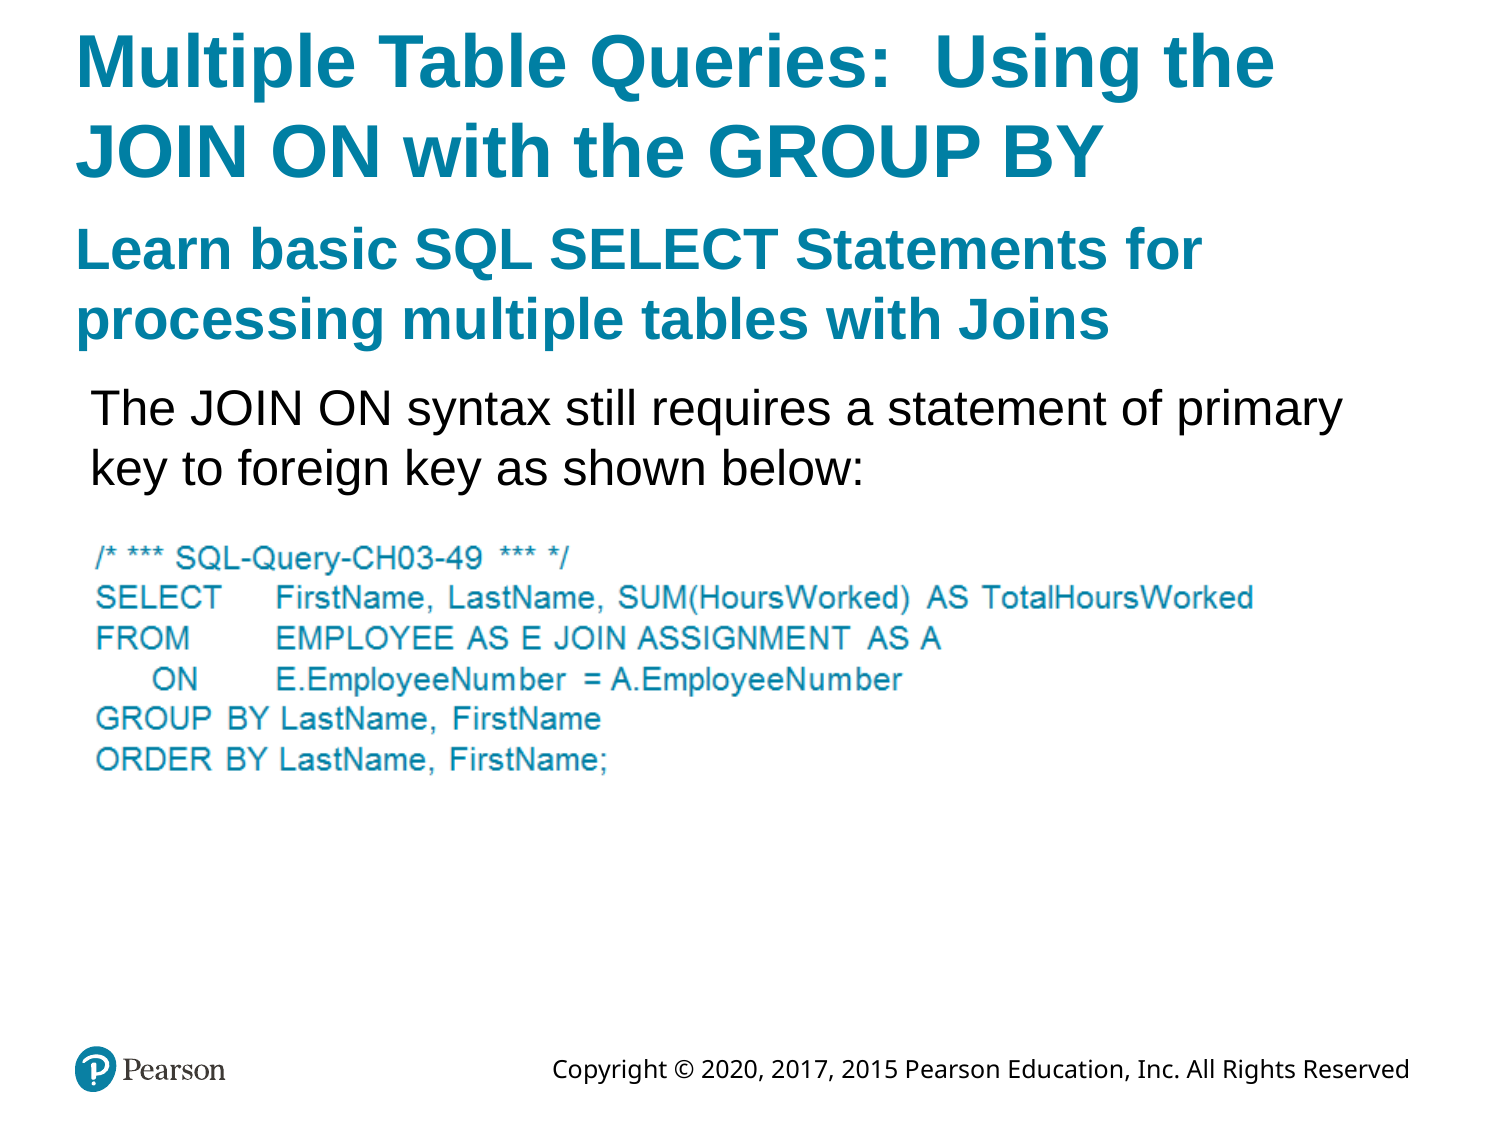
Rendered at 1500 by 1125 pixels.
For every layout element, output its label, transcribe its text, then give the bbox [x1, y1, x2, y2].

picture [74, 524, 1265, 807]
list Learn basic SQL SELECT Statements for processing multiple tables with Joins [75, 202, 1413, 360]
title Multiple Table Queries: Using the JOIN ON with the GROUP BY [75, 7, 1413, 197]
list The JOIN ON syntax still requires a statement of primary key to foreign key as shown below: [73, 375, 1411, 513]
